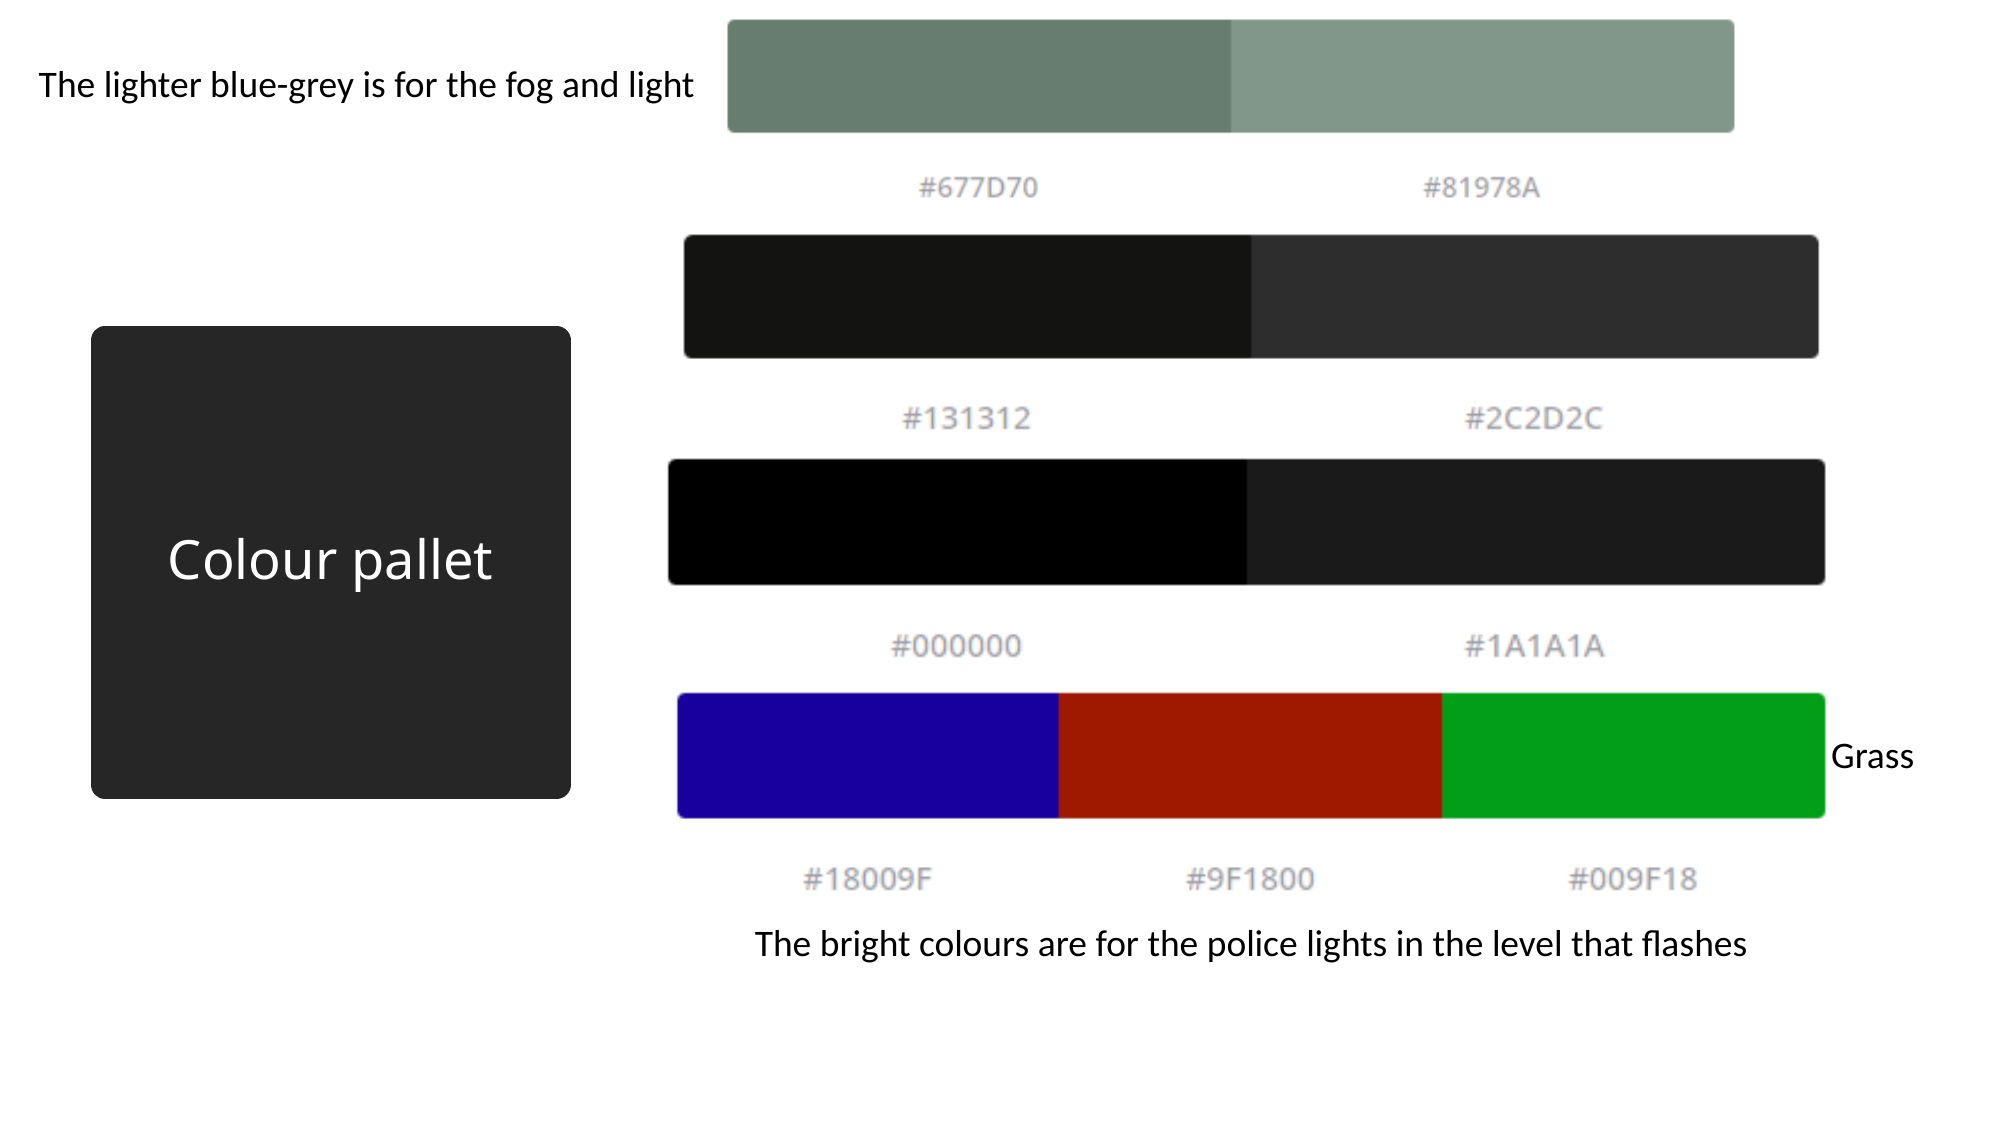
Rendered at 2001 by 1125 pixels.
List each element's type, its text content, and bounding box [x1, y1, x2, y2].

text_box The bright colours are for the police lights in the level that flashes [739, 911, 1764, 972]
picture [662, 4, 1842, 445]
text_box Grass [1842, 724, 1974, 784]
title Colour pallet [105, 340, 557, 785]
text_box The lighter blue-grey is for the fog and light [24, 52, 711, 113]
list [662, 678, 1842, 904]
picture [662, 453, 1842, 671]
